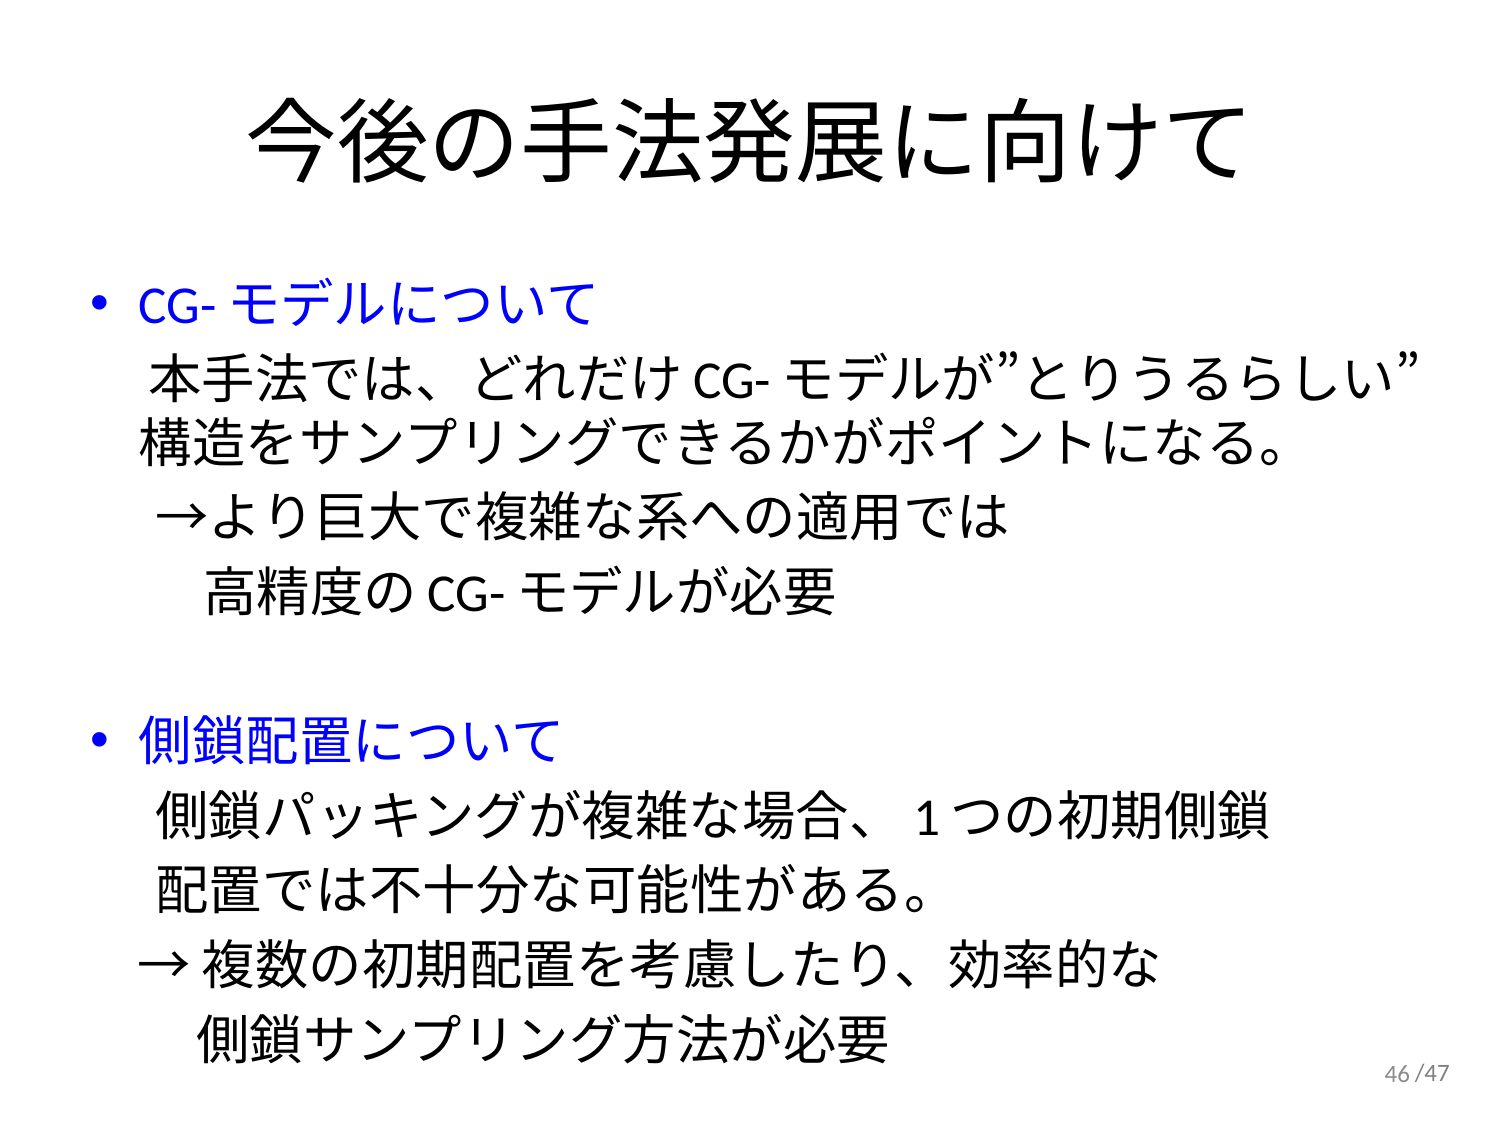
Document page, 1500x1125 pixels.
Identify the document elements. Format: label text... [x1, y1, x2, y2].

list CG-モデルについて 本手法では、どれだけCG-モデルが”とりうるらしい”構造をサンプリングできるかがポイントになる。 →より巨大で複雑な系への適用では 高精度のCG-モデルが必要 側鎖配置について 側鎖パッキングが複雑な場合、1つの初期側鎖 配置では不十分な可能性がある。 →複数の初期配置を考慮したり、効率的な 側鎖サンプリング方法が必要 [75, 262, 1483, 1083]
slide_number 46 [1074, 1042, 1425, 1103]
title 今後の手法発展に向けて [75, 45, 1425, 233]
